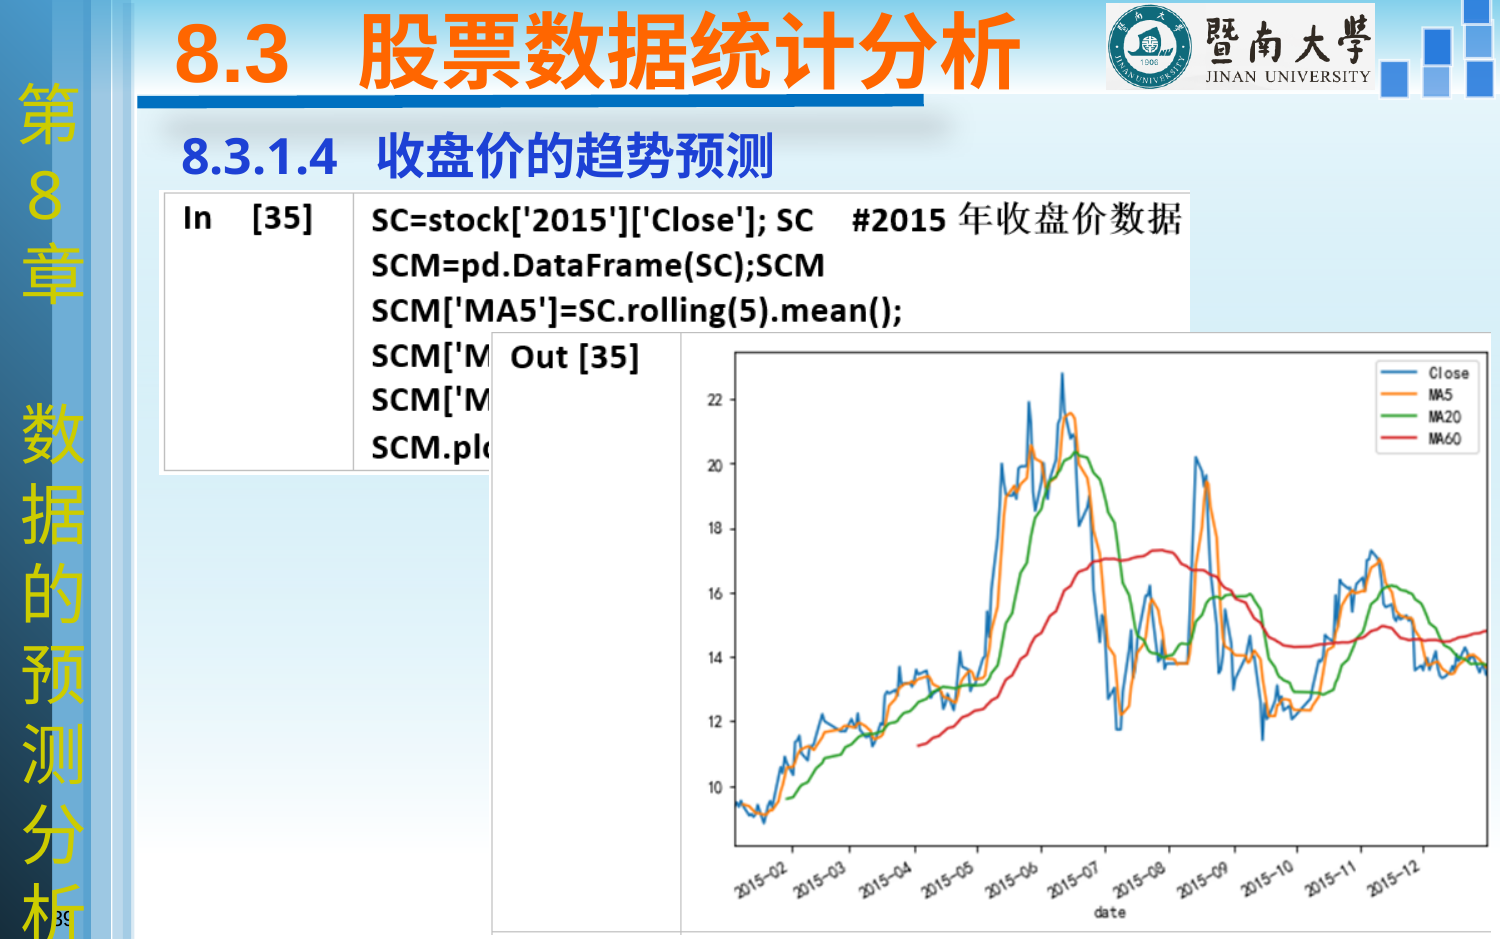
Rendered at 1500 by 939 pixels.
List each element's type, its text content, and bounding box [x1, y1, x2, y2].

picture [159, 190, 1491, 935]
text_box 8.3.1.4 收盘价的趋势预测 [159, 116, 797, 190]
picture [1106, 3, 1375, 90]
title 8.3 股票数据统计分析 [159, 15, 1132, 83]
text_box 第8章 数据的预测分析 [1, 65, 107, 939]
